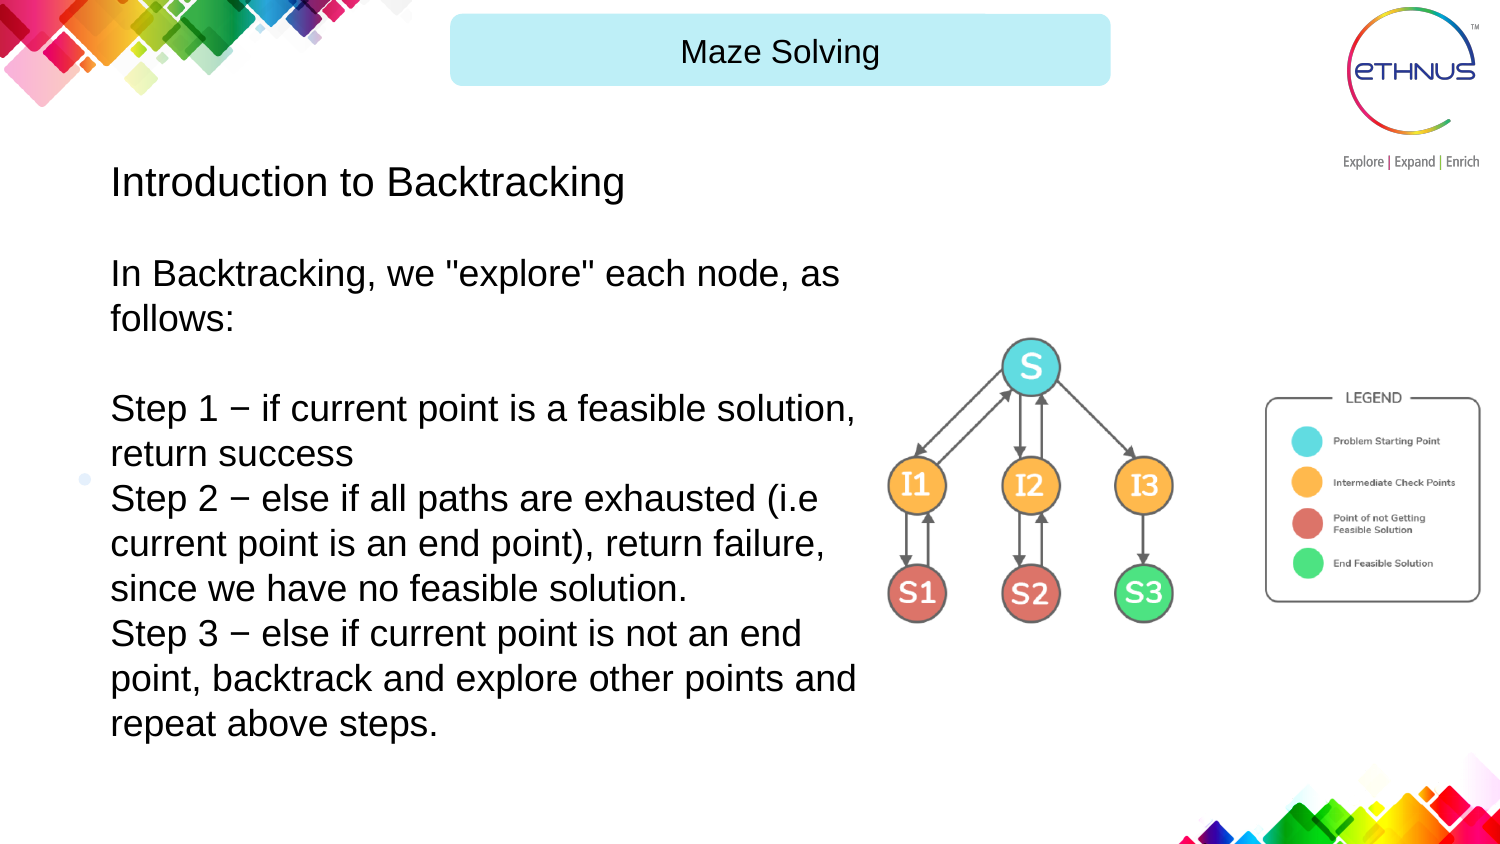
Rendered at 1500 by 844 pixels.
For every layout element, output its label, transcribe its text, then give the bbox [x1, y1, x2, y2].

picture [1344, 7, 1479, 170]
text_box Introduction to Backtracking In Backtracking, we "explore" each node, as follows: Step 1 − if current point is a feasible solution, return success Step 2 − else if all paths are exhausted (i.e current point is an end point), return failure, since we have no feasible solution. Step 3 − else if current point is not an end point, backtrack and explore other points and repeat above steps. [95, 146, 900, 844]
picture [1110, 752, 1500, 844]
picture [858, 329, 1500, 629]
text_box [78, 473, 92, 486]
text_box Maze Solving [450, 13, 1111, 86]
picture [0, 0, 412, 107]
